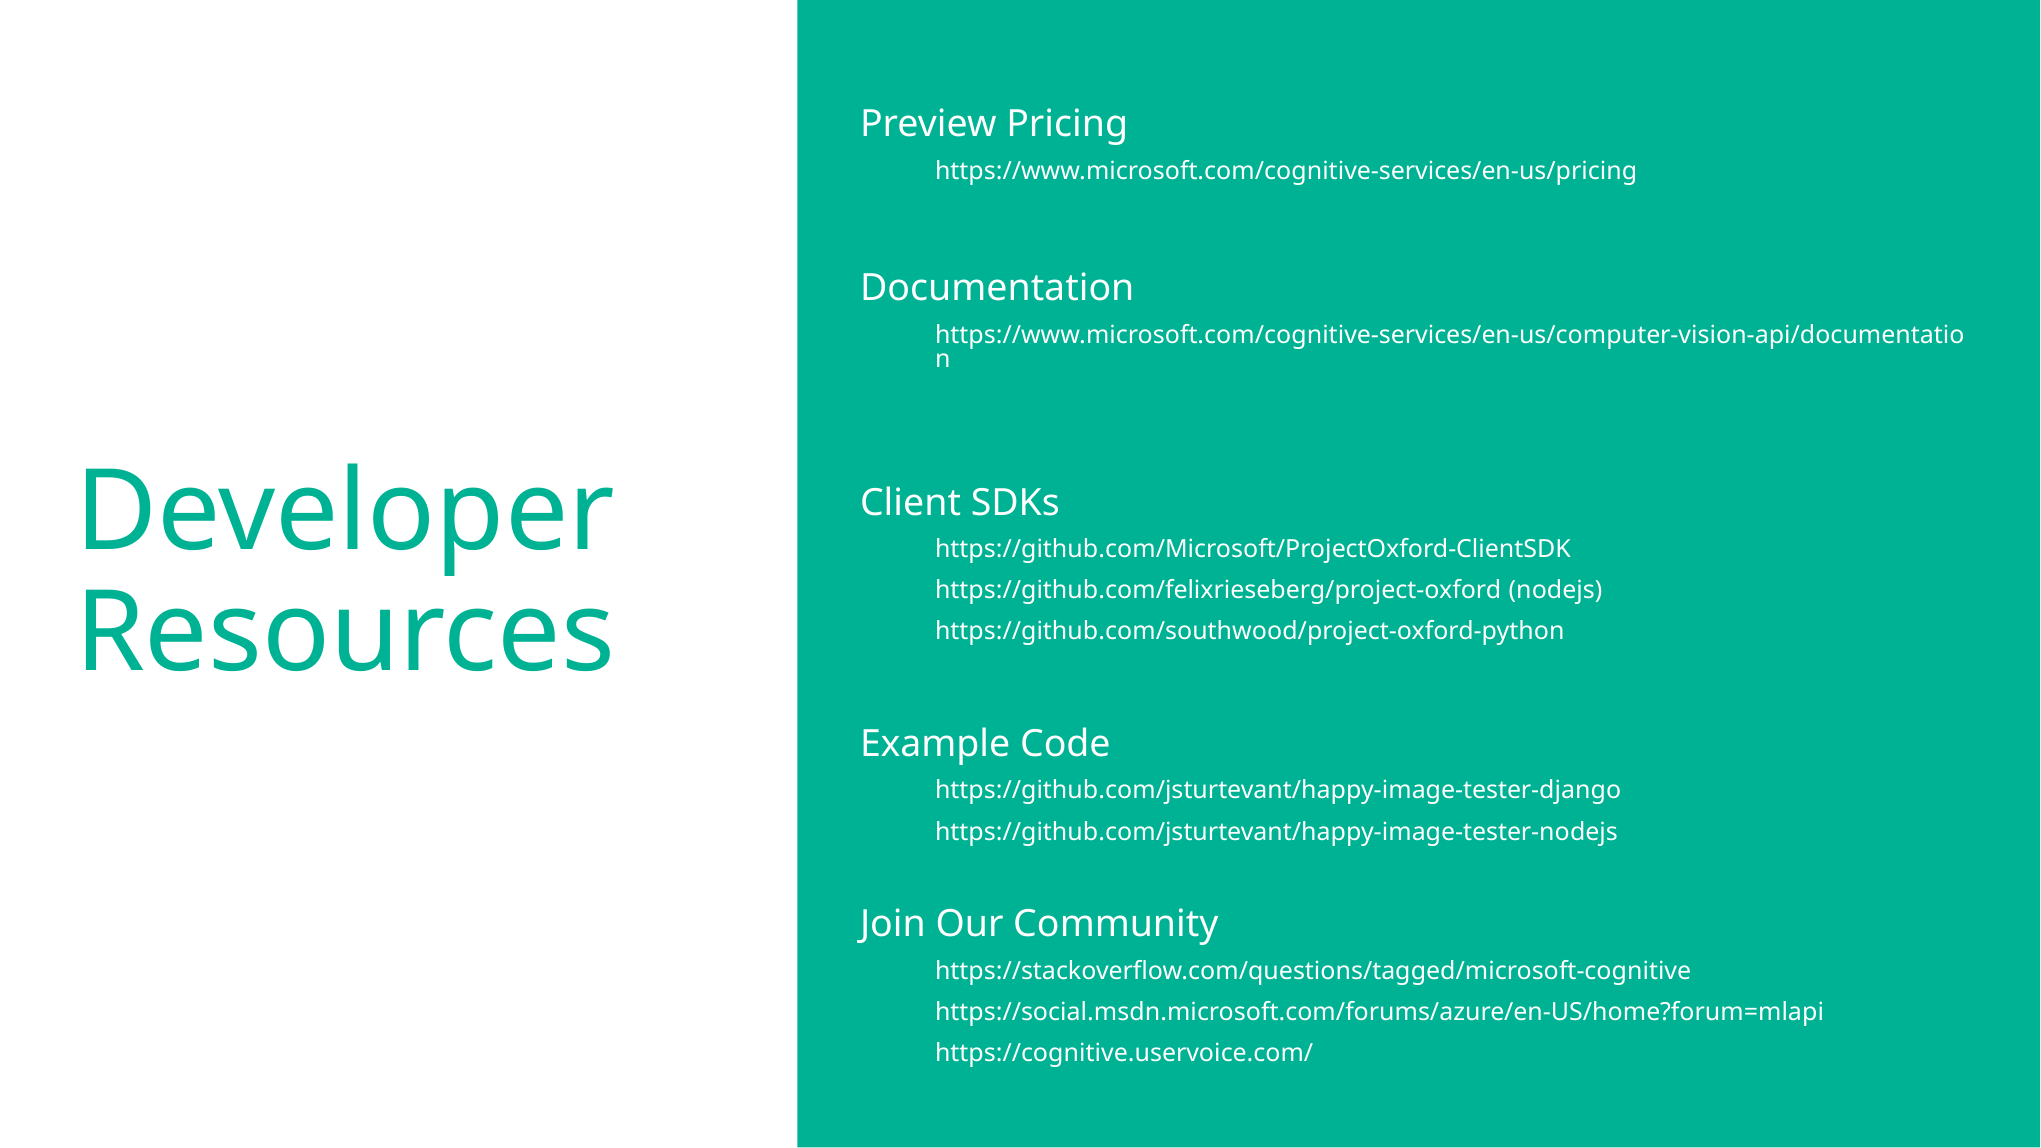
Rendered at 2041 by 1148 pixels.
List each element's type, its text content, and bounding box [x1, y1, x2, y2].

text_box Preview Pricing https://www.microsoft.com/cognitive-services/en-us/pricing Documentation https://www.microsoft.com/cognitive-services/en-us/computer-vision-api/documentation Client SDKs https://github.com/Microsoft/ProjectOxford-ClientSDK https://github.com/felixrieseberg/project-oxford (nodejs) https://github.com/southwood/project-oxford-python ​​​ Example Code https://github.com/jsturtevant/happy-image-tester-django https://github.com/jsturtevant/happy-image-tester-nodejs Join Our Community https://stackoverflow.com/questions/tagged/microsoft-cognitive https://social.msdn.microsoft.com/forums/azure/en-US/home?forum=mlapi https://cognitive.uservoice.com/ [845, 73, 1996, 1074]
list [797, 0, 2041, 1148]
list Developer Resources [45, 498, 796, 649]
